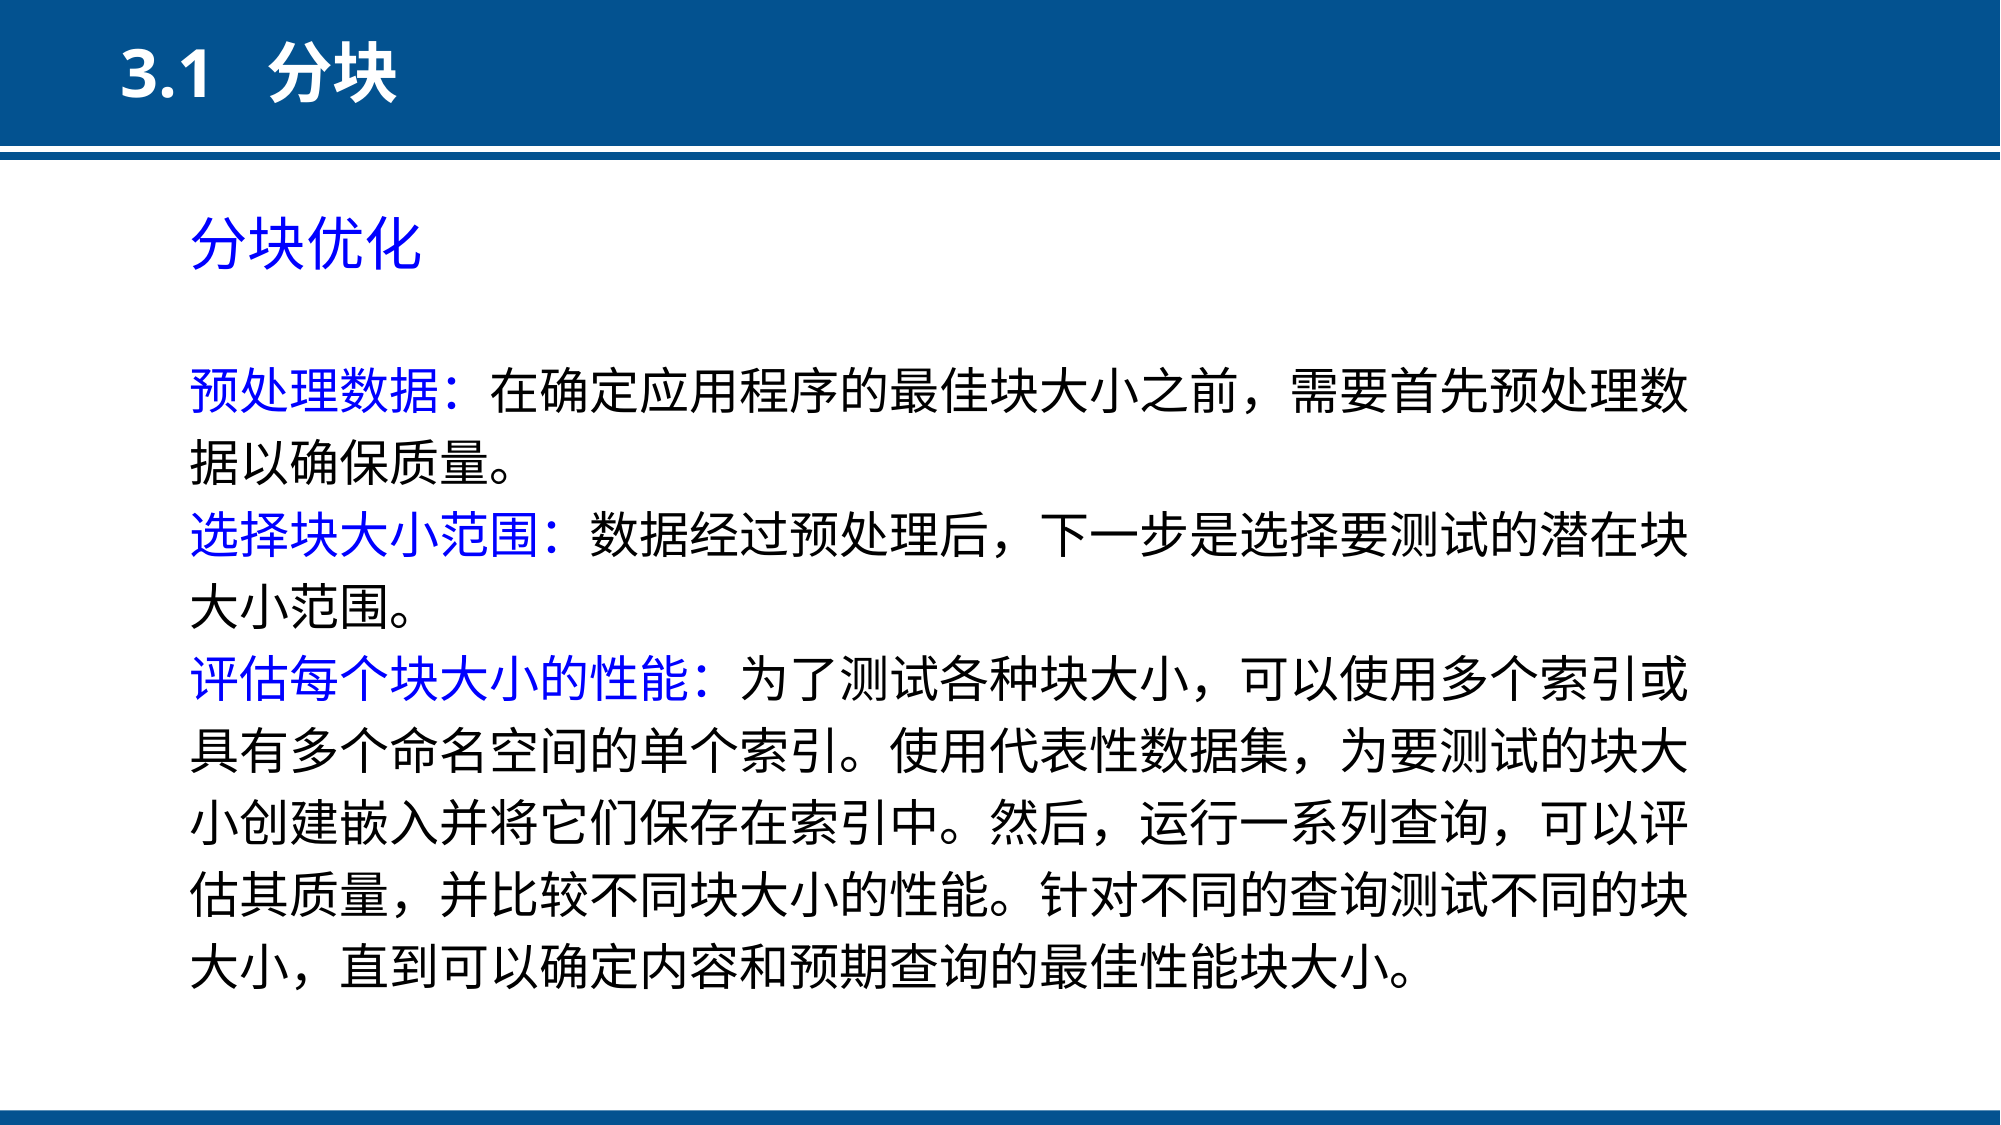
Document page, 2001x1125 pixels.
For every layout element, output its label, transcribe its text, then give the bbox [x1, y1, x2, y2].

text_box [0, 1110, 2000, 1125]
title 3.1 分块 [117, 28, 1988, 138]
text_box 分块优化 预处理数据：在确定应用程序的最佳块大小之前，需要首先预处理数据以确保质量。 选择块大小范围：数据经过预处理后，下一步是选择要测试的潜在块大小范围。 评估每个块大小的性能：为了测试各种块大小，可以使用多个索引或具有多个命名空间的单个索引。使用代表性数据集，为要测试的块大小创建嵌入并将它们保存在索引中。然后，运行一系列查询，可以评估其质量，并比较不同块大小的性能。针对不同的查询测试不同的块大小，直到可以确定内容和预期查询的最佳性能块大小。 [174, 200, 1731, 1003]
